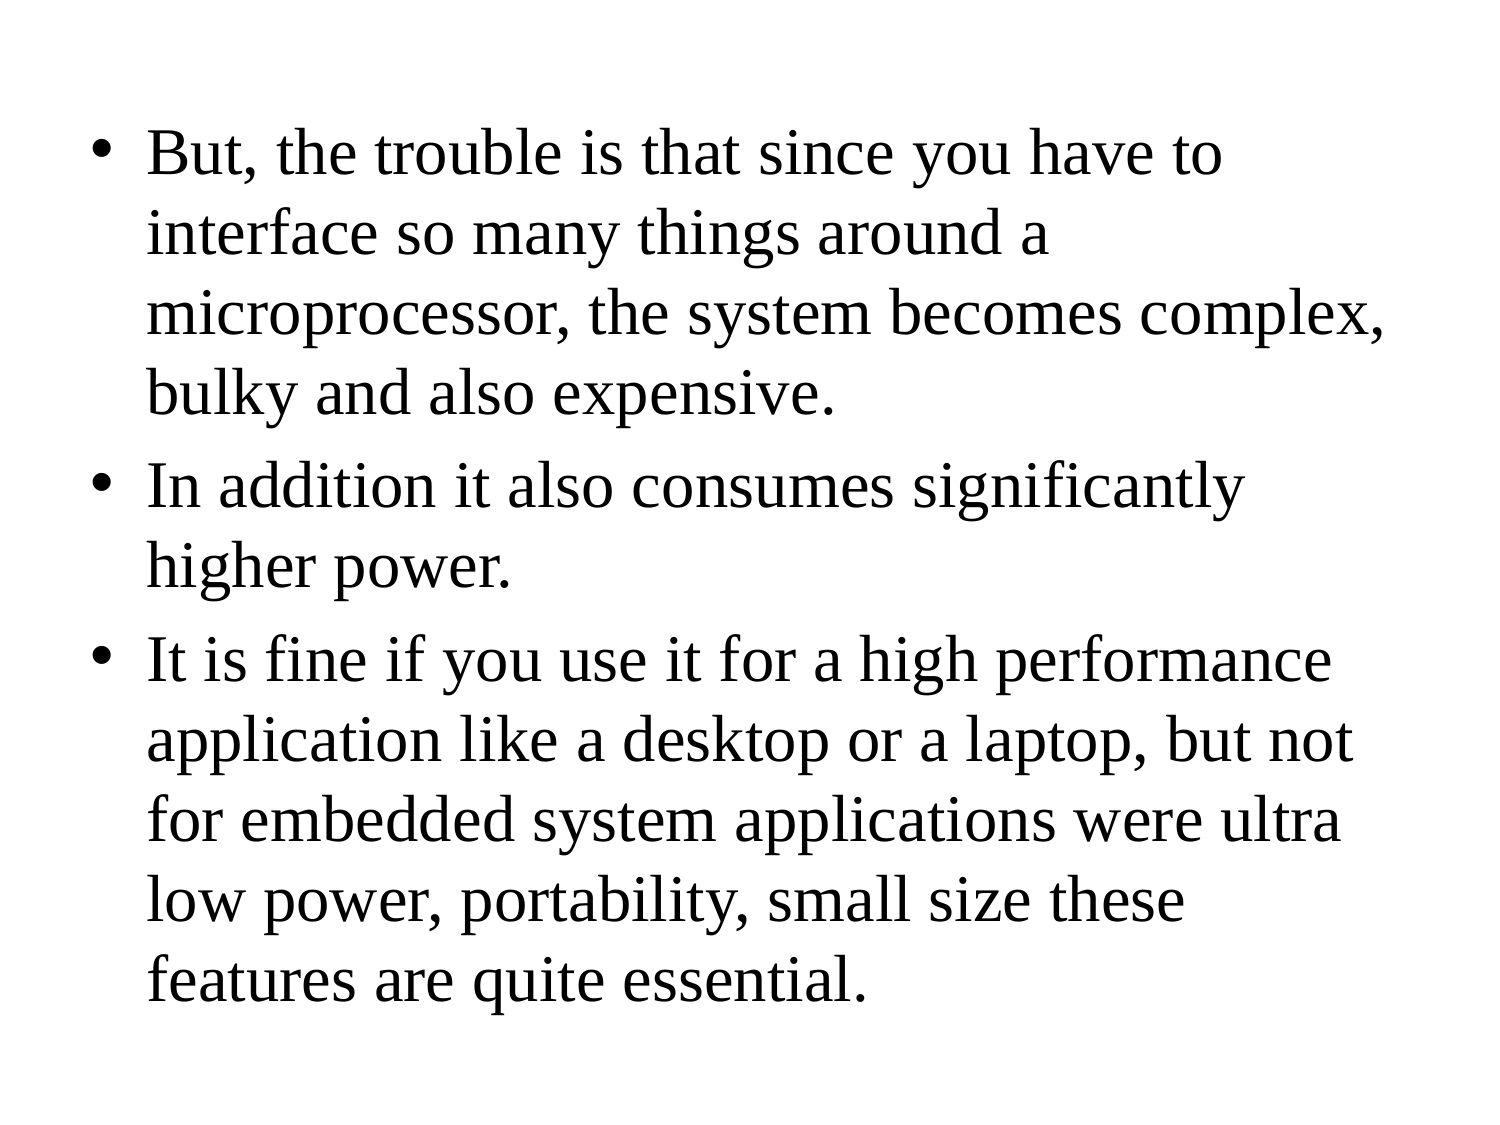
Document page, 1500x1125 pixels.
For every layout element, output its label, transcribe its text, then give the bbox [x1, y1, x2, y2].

list But, the trouble is that since you have to interface so many things around a microprocessor, the system becomes complex, bulky and also expensive. In addition it also consumes significantly higher power. It is fine if you use it for a high performance application like a desktop or a laptop, but not for embedded system applications were ultra low power, portability, small size these features are quite essential. [75, 99, 1425, 1050]
